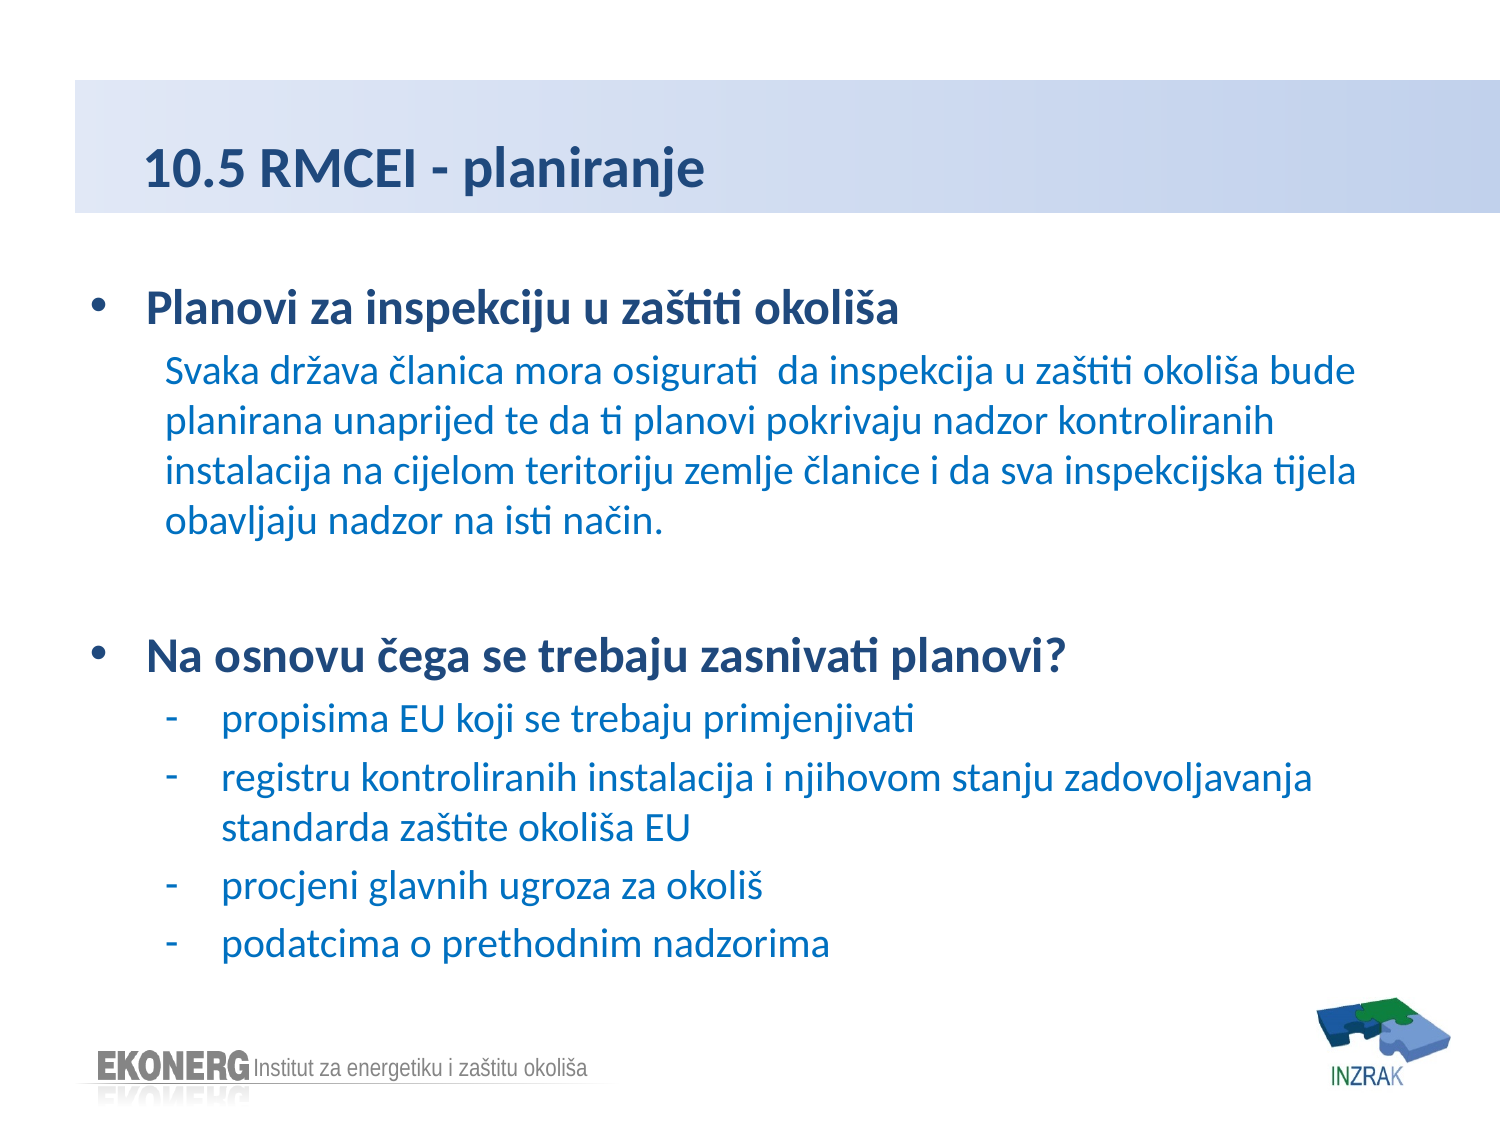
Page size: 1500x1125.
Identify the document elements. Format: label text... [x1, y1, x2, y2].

title 10.5 RMCEI - planiranje [75, 80, 1500, 213]
text_box Planovi za inspekciju u zaštiti okoliša Svaka država članica mora osigurati da inspekcija u zaštiti okoliša bude planirana unaprijed te da ti planovi pokrivaju nadzor kontroliranih instalacija na cijelom teritoriju zemlje članice i da sva inspekcijska tijela obavljaju nadzor na isti način. Na osnovu čega se trebaju zasnivati planovi? propisima EU koji se trebaju primjenjivati registru kontroliranih instalacija i njihovom stanju zadovoljavanja standarda zaštite okoliša EU procjeni glavnih ugroza za okoliš podatcima o prethodnim nadzorima [74, 267, 1447, 1010]
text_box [61, 1038, 636, 1112]
picture [1315, 996, 1451, 1093]
